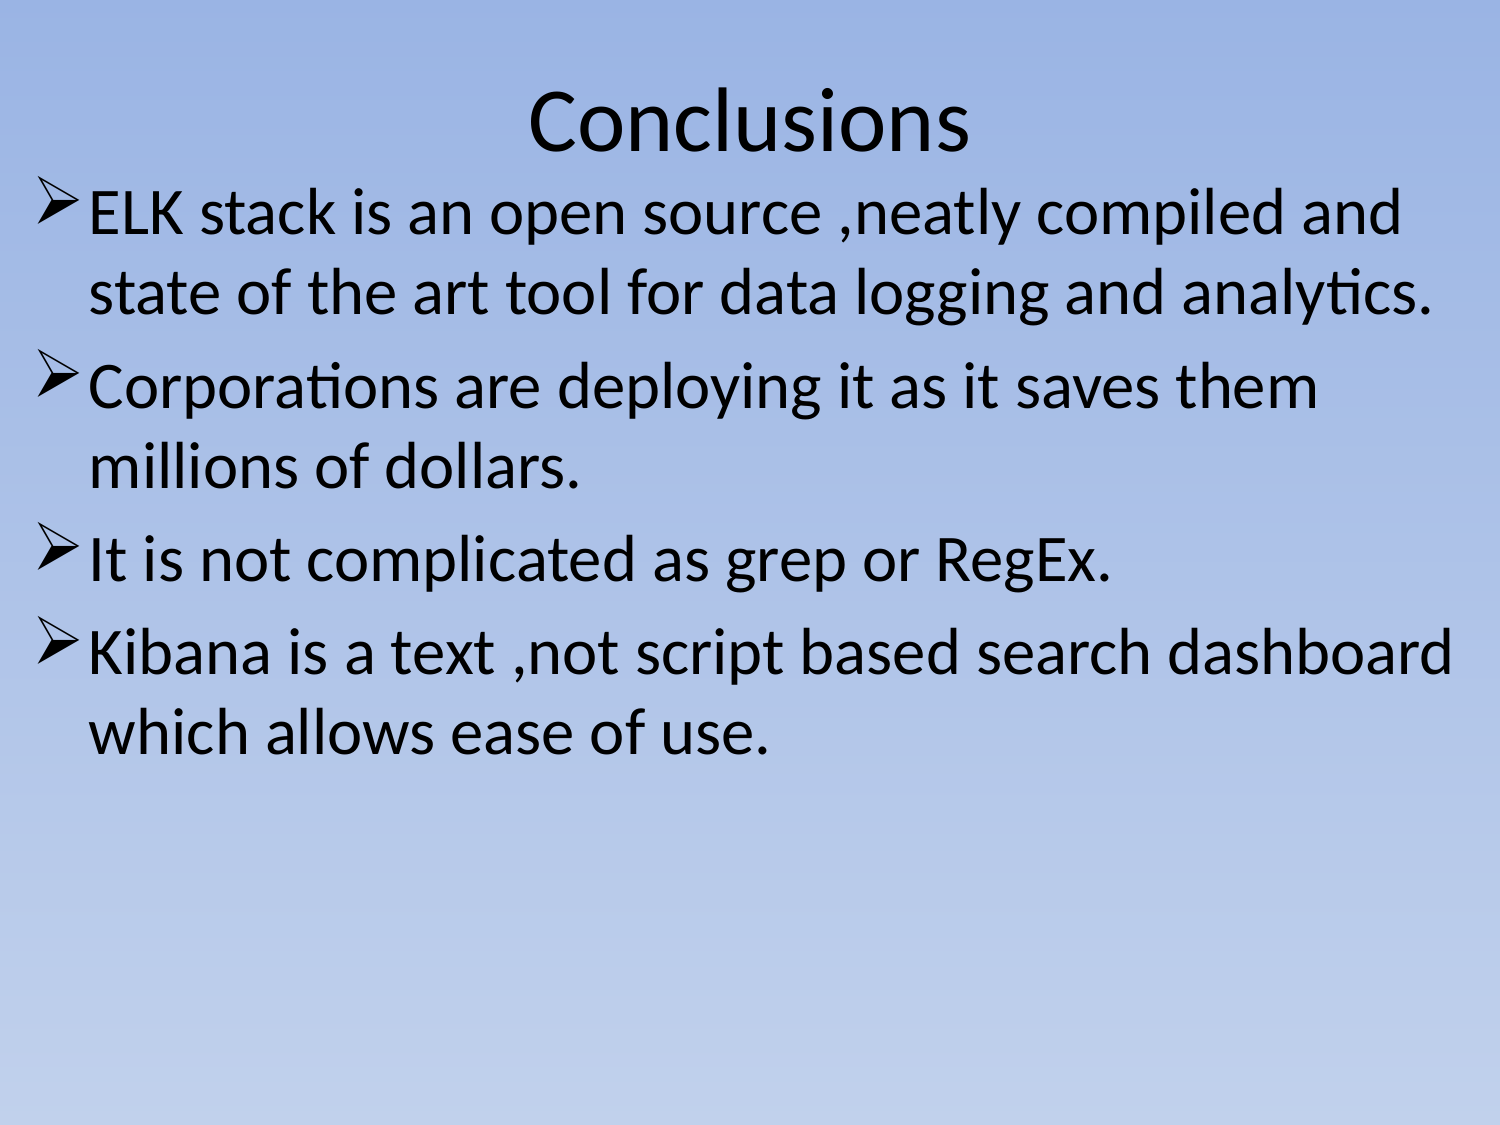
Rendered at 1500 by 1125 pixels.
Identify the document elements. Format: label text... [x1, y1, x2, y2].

title Conclusions [75, 45, 1425, 160]
list ELK stack is an open source ,neatly compiled and state of the art tool for data logging and analytics. Corporations are deploying it as it saves them millions of dollars. It is not complicated as grep or RegEx. Kibana is a text ,not script based search dashboard which allows ease of use. [17, 160, 1500, 1106]
